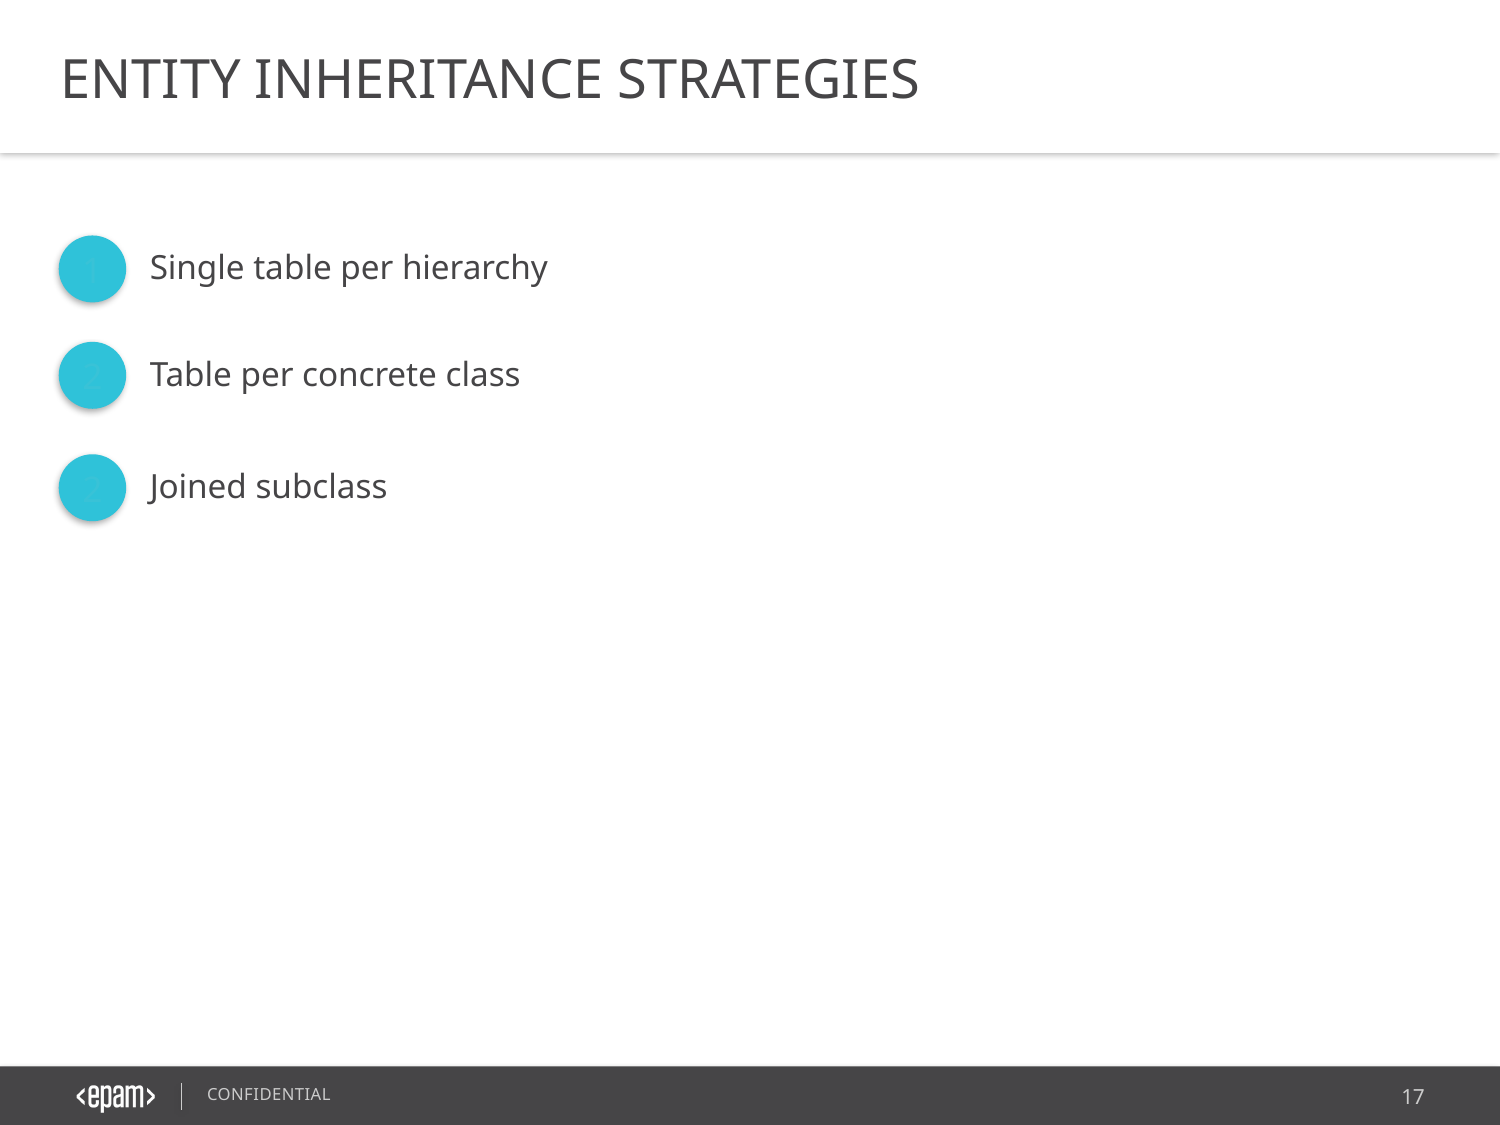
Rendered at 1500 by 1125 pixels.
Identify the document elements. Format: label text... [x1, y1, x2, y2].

list ENTITY INHERITANCE STRATEGIES [0, 0, 1500, 153]
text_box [58, 235, 1336, 303]
picture [76, 1085, 155, 1113]
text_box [58, 341, 1336, 409]
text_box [58, 453, 1336, 522]
